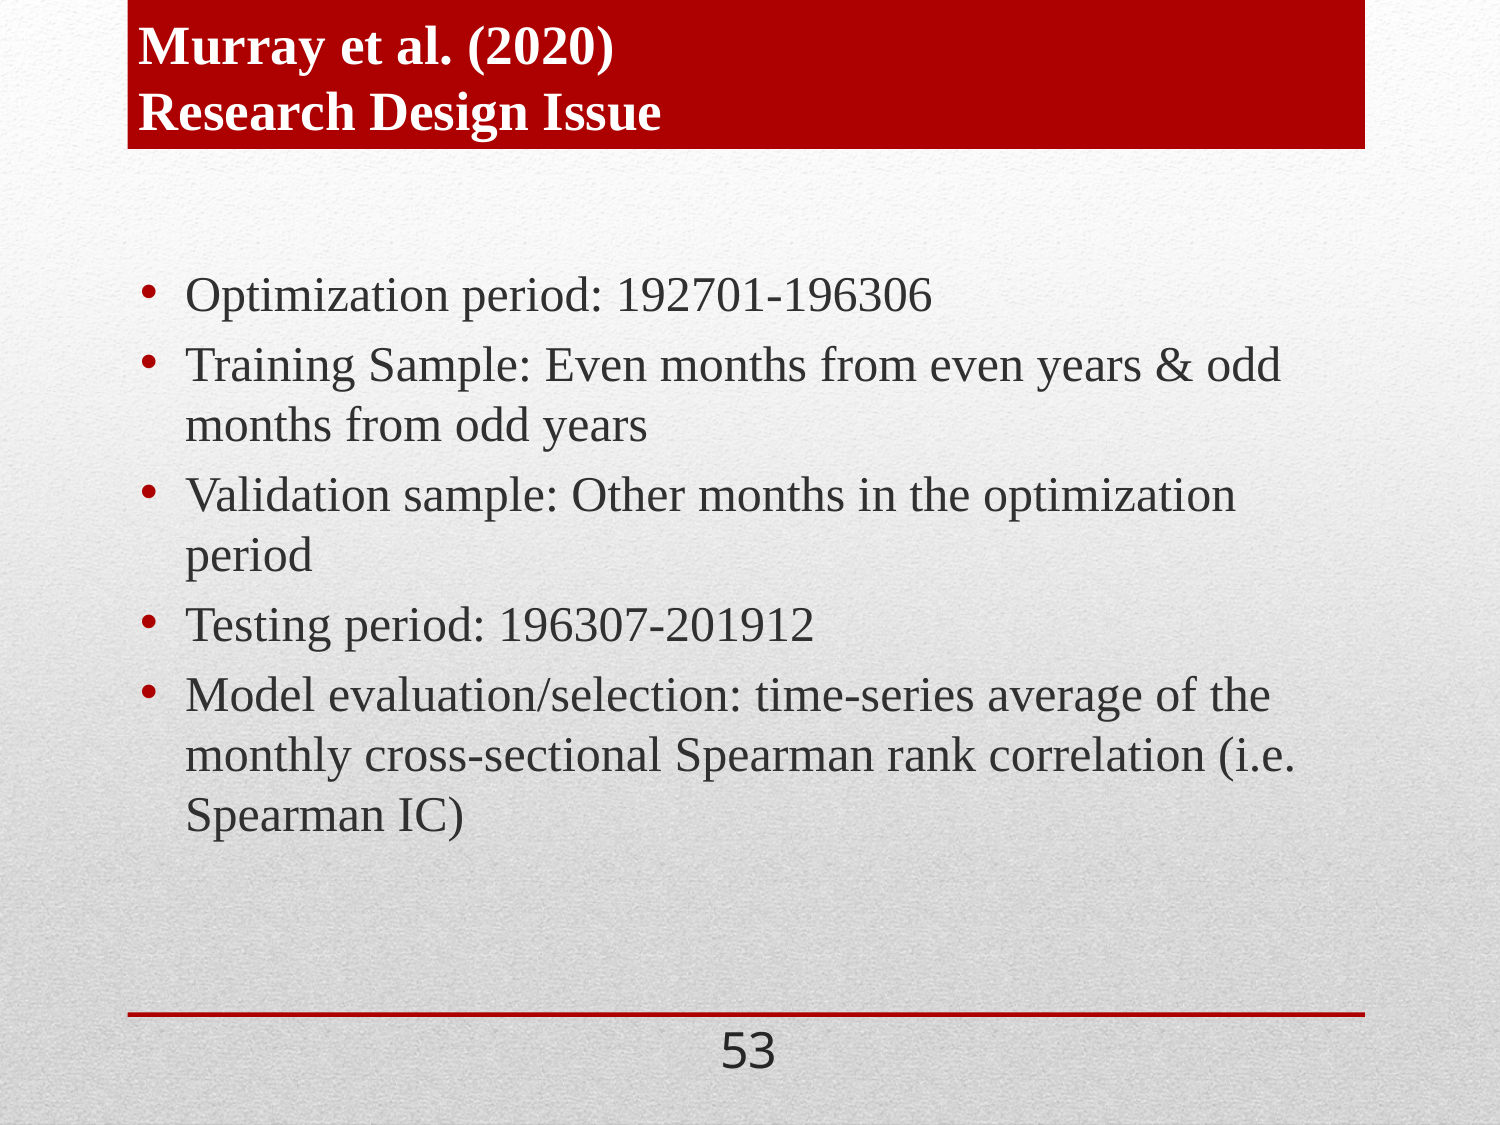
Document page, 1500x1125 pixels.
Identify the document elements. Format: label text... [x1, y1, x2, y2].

slide_number 53 [667, 1023, 793, 1084]
title Murray et al. (2020) Research Design Issue [123, 0, 1365, 149]
list Optimization period: 192701-196306 Training Sample: Even months from even years & odd months from odd years Validation sample: Other months in the optimization period Testing period: 196307-201912 Model evaluation/selection: time-series average of the monthly cross-sectional Spearman rank correlation (i.e. Spearman IC) [125, 160, 1365, 1013]
